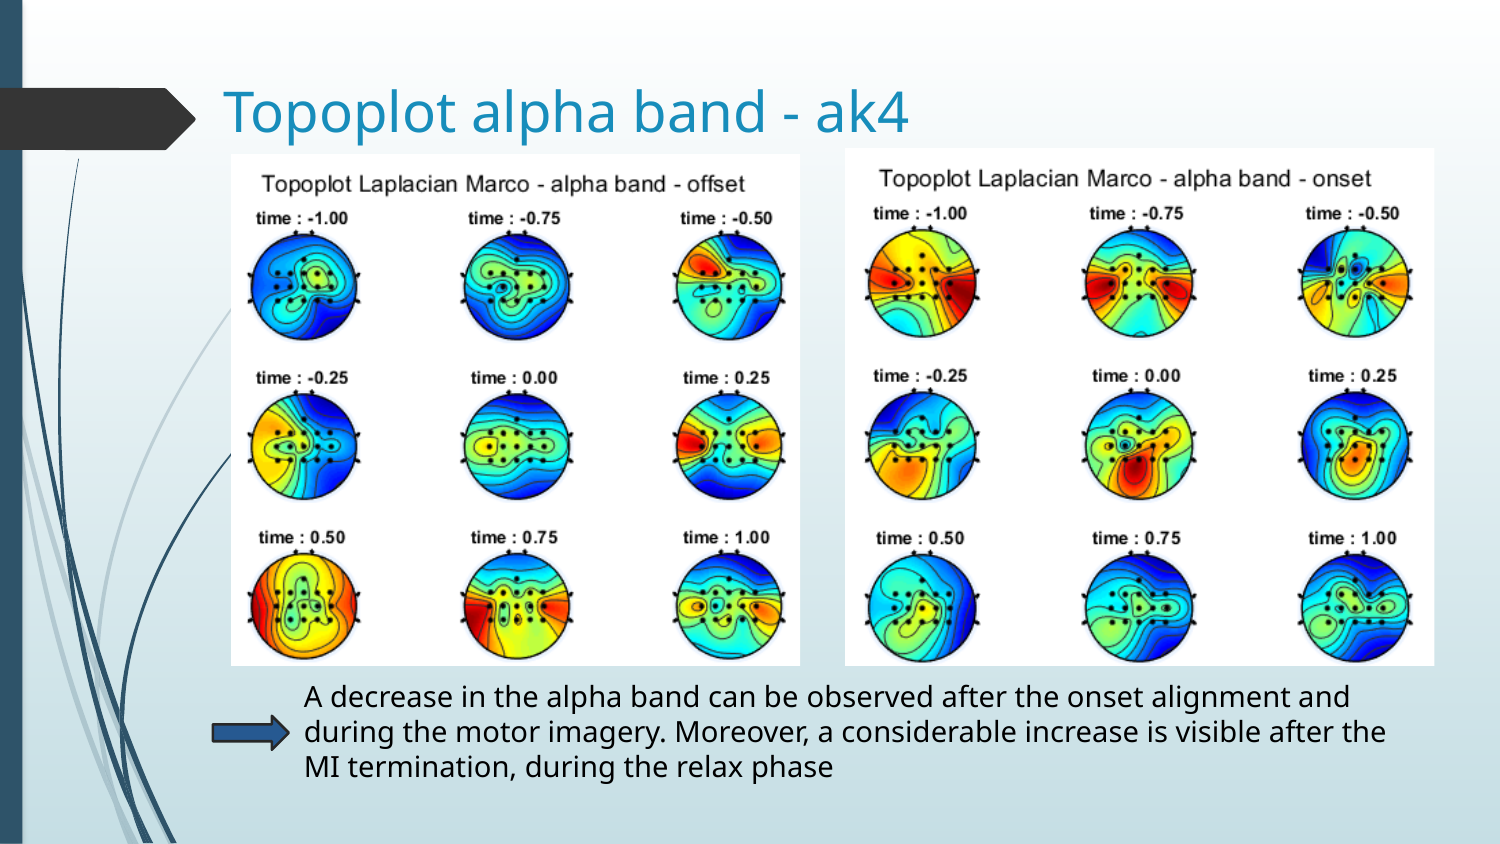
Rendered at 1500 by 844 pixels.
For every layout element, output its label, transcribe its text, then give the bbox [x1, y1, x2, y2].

picture [844, 147, 1435, 666]
title Topoplot alpha band - ak4 [208, 70, 1470, 159]
picture [230, 153, 801, 666]
text_box A decrease in the alpha band can be observed after the onset alignment and during the motor imagery. Moreover, a considerable increase is visible after the MI termination, during the relax phase [288, 663, 1445, 803]
text_box [211, 714, 290, 751]
